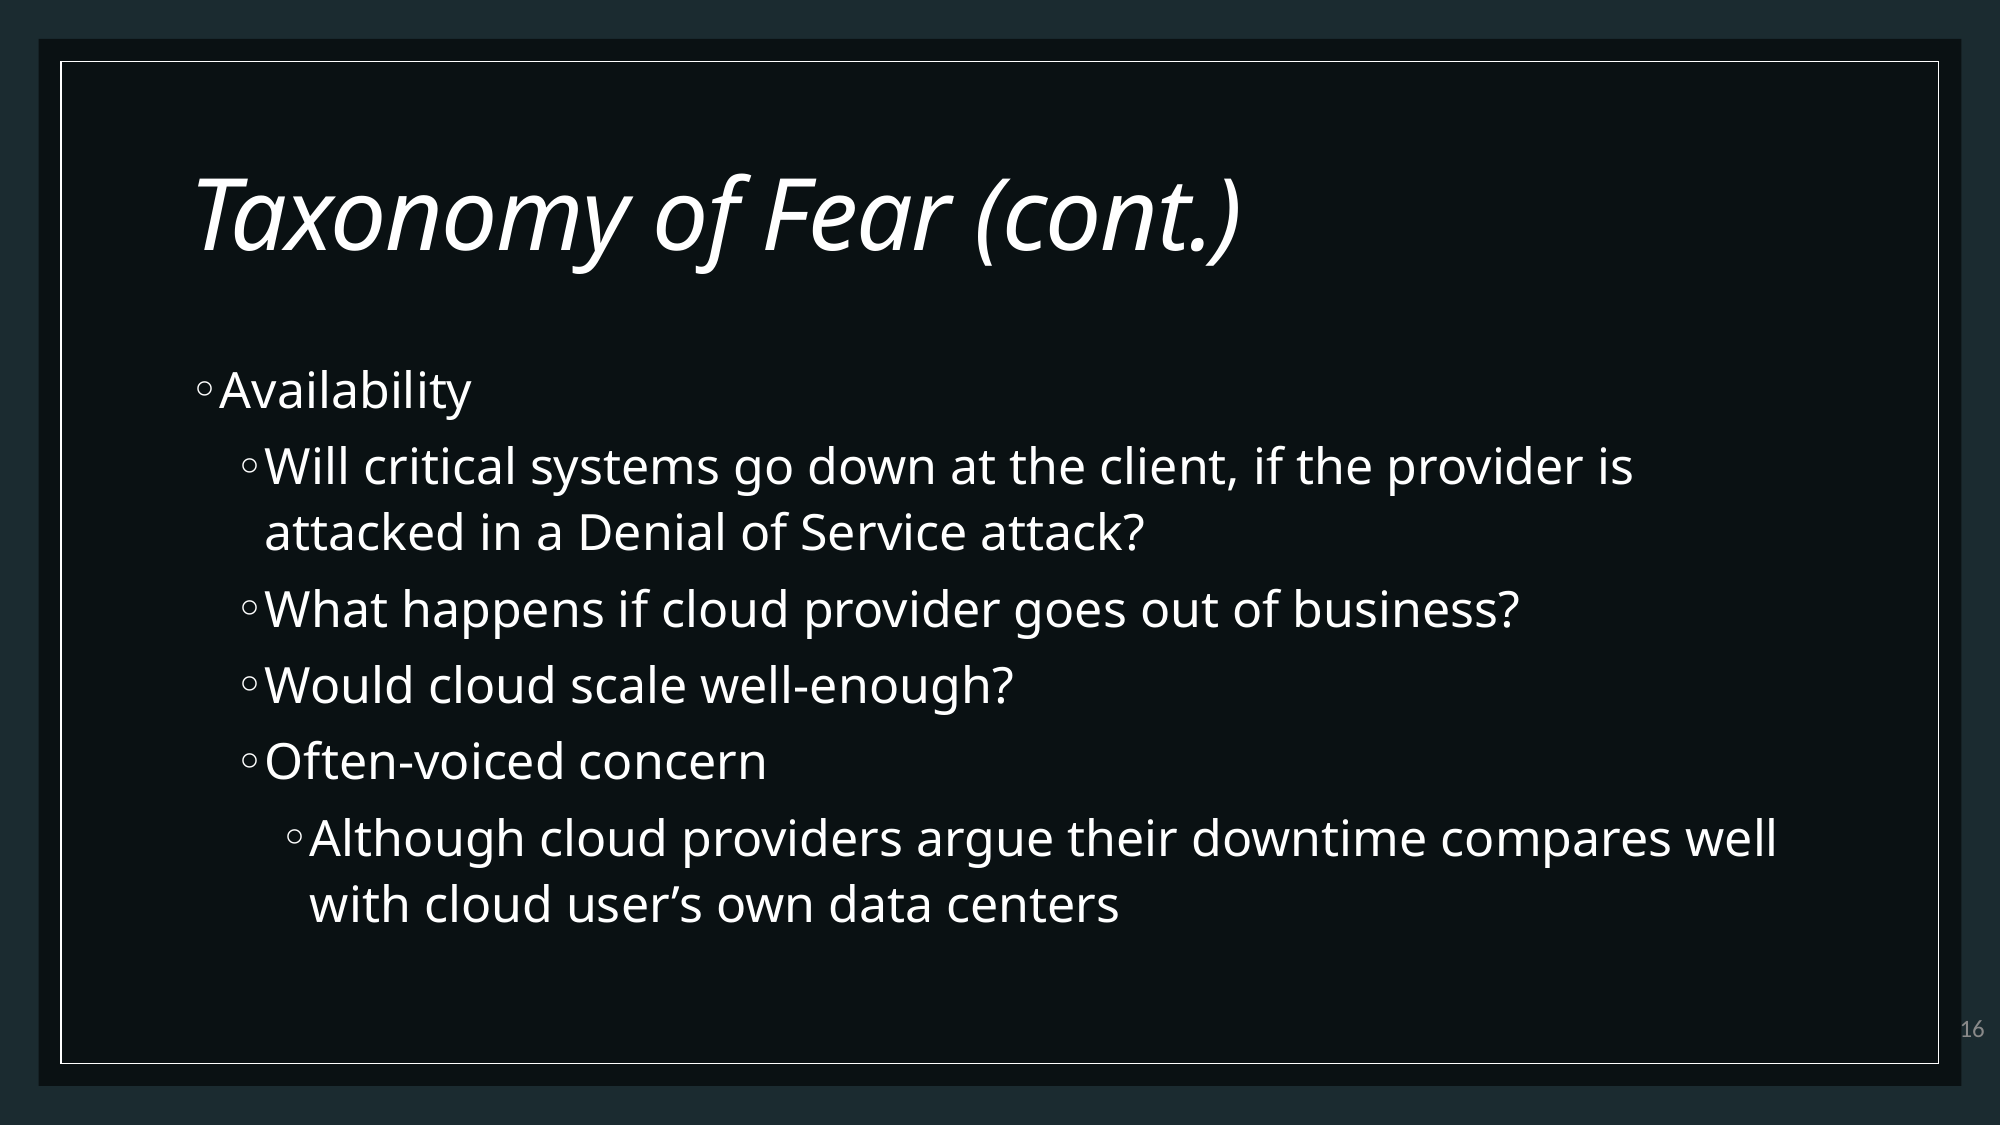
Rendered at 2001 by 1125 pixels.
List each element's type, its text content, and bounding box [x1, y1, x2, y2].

list Availability Will critical systems go down at the client, if the provider is attacked in a Denial of Service attack? What happens if cloud provider goes out of business? Would cloud scale well-enough? Often-voiced concern Although cloud providers argue their downtime compares well with cloud user’s own data centers [174, 345, 1825, 977]
title Taxonomy of Fear (cont.) [174, 105, 1825, 331]
slide_number 16 [1525, 990, 2000, 1050]
